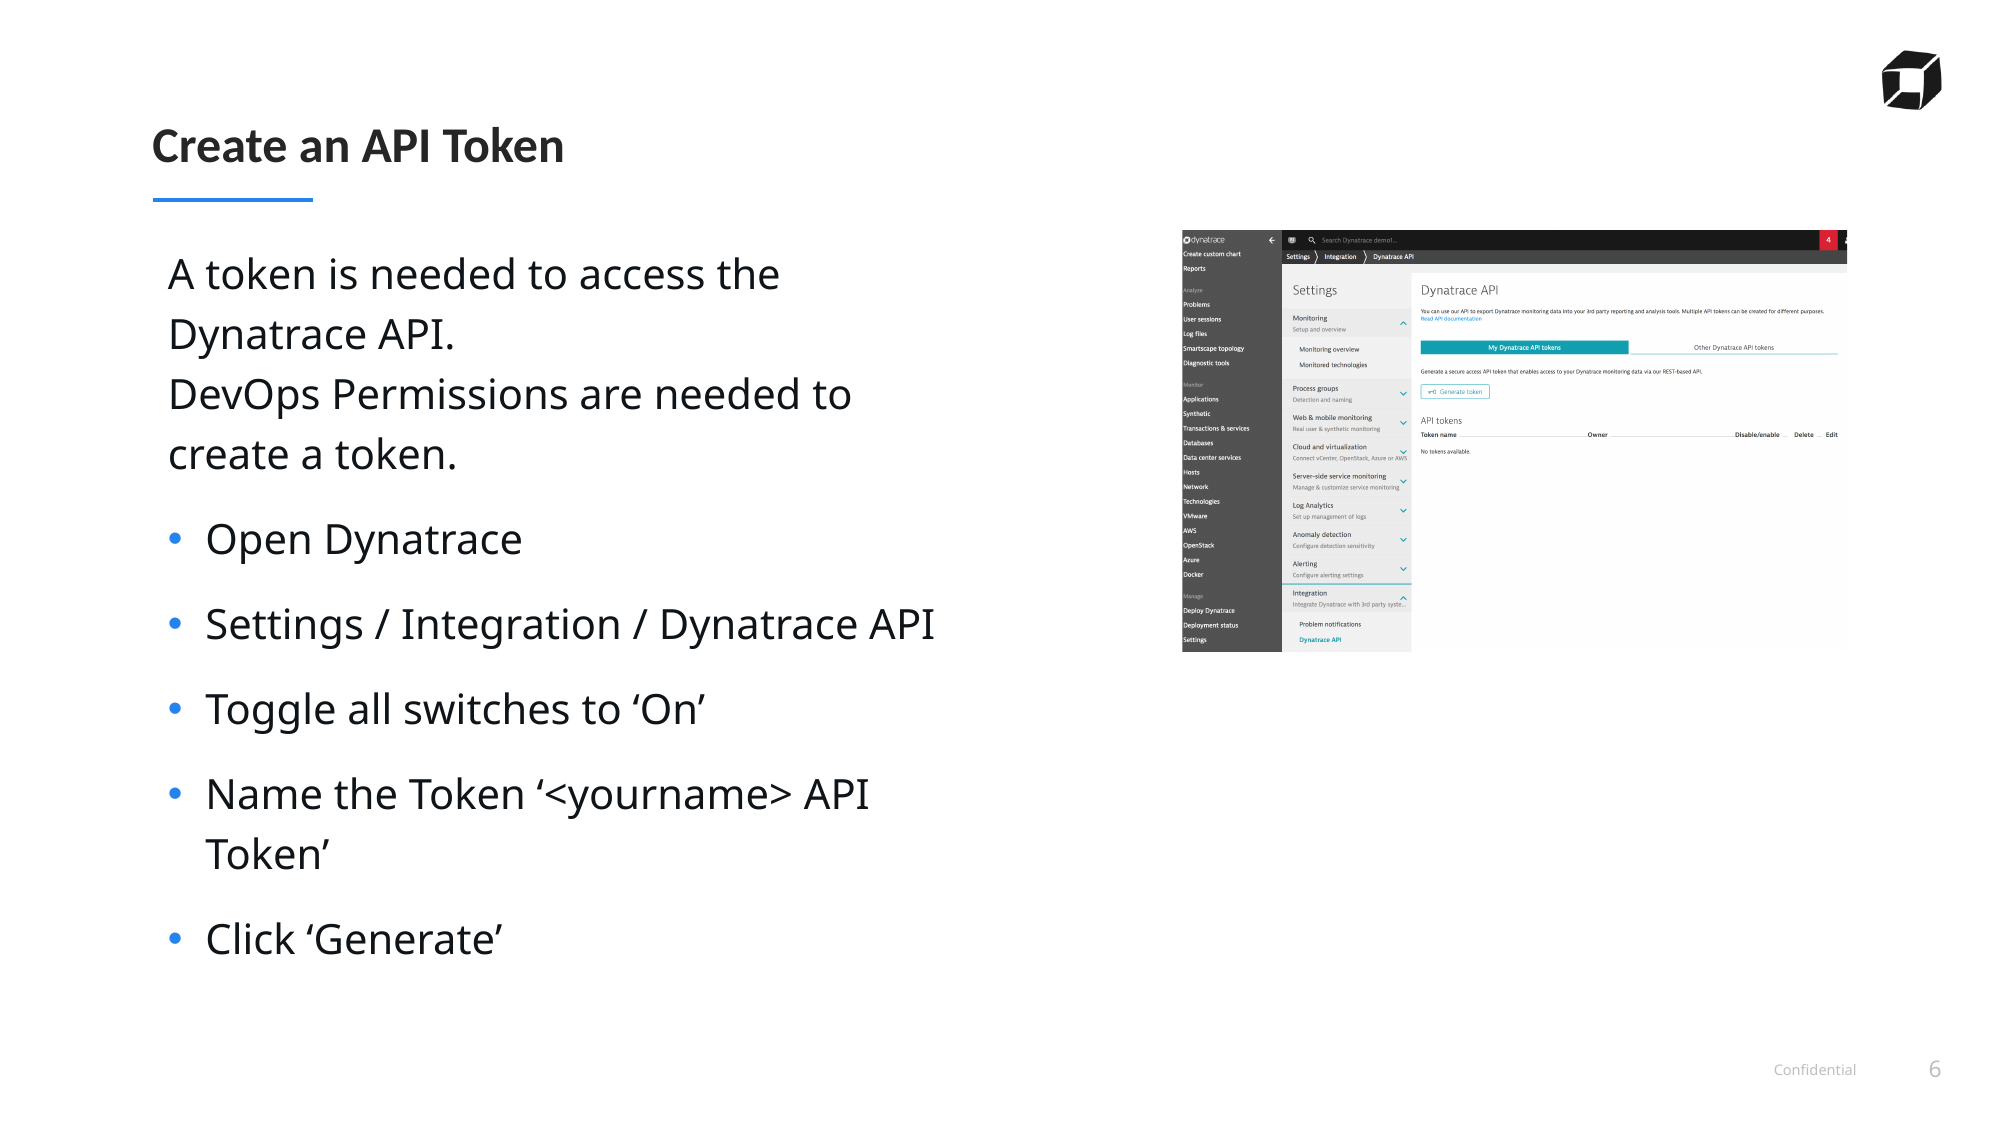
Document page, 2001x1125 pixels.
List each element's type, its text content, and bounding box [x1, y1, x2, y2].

picture [1182, 230, 1848, 652]
list A token is needed to access the Dynatrace API. DevOps Permissions are needed to create a token. Open Dynatrace Settings / Integration / Dynatrace API Toggle all switches to ‘On’ Name the Token ‘<yourname> API Token’ Click ‘Generate’ [152, 230, 987, 981]
picture [1881, 50, 1942, 110]
title Create an API Token [137, 59, 1863, 181]
